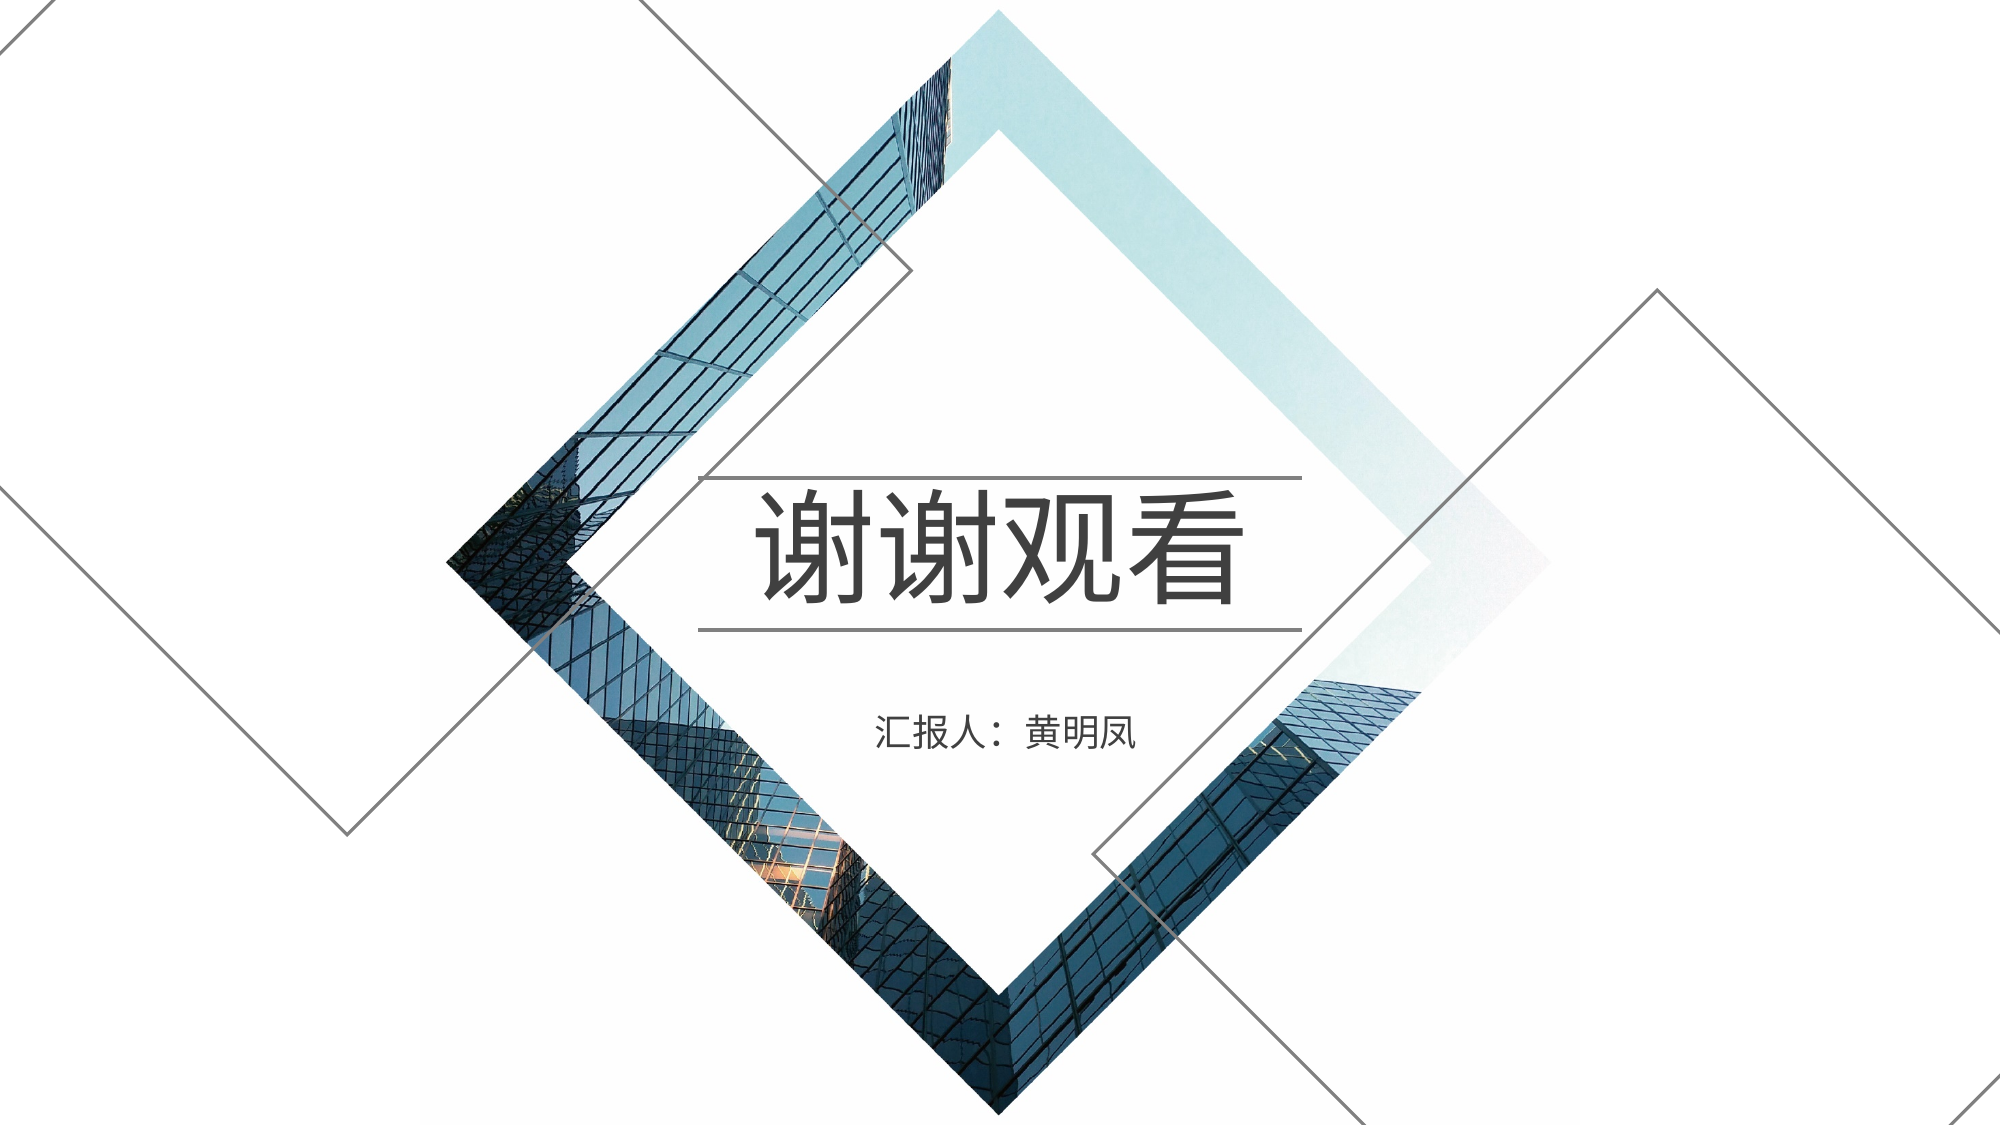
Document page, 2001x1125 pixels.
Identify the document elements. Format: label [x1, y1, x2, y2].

text_box [698, 477, 1302, 630]
picture [420, 0, 1580, 1125]
text_box [1580, 288, 2000, 1125]
text_box [0, 0, 420, 837]
